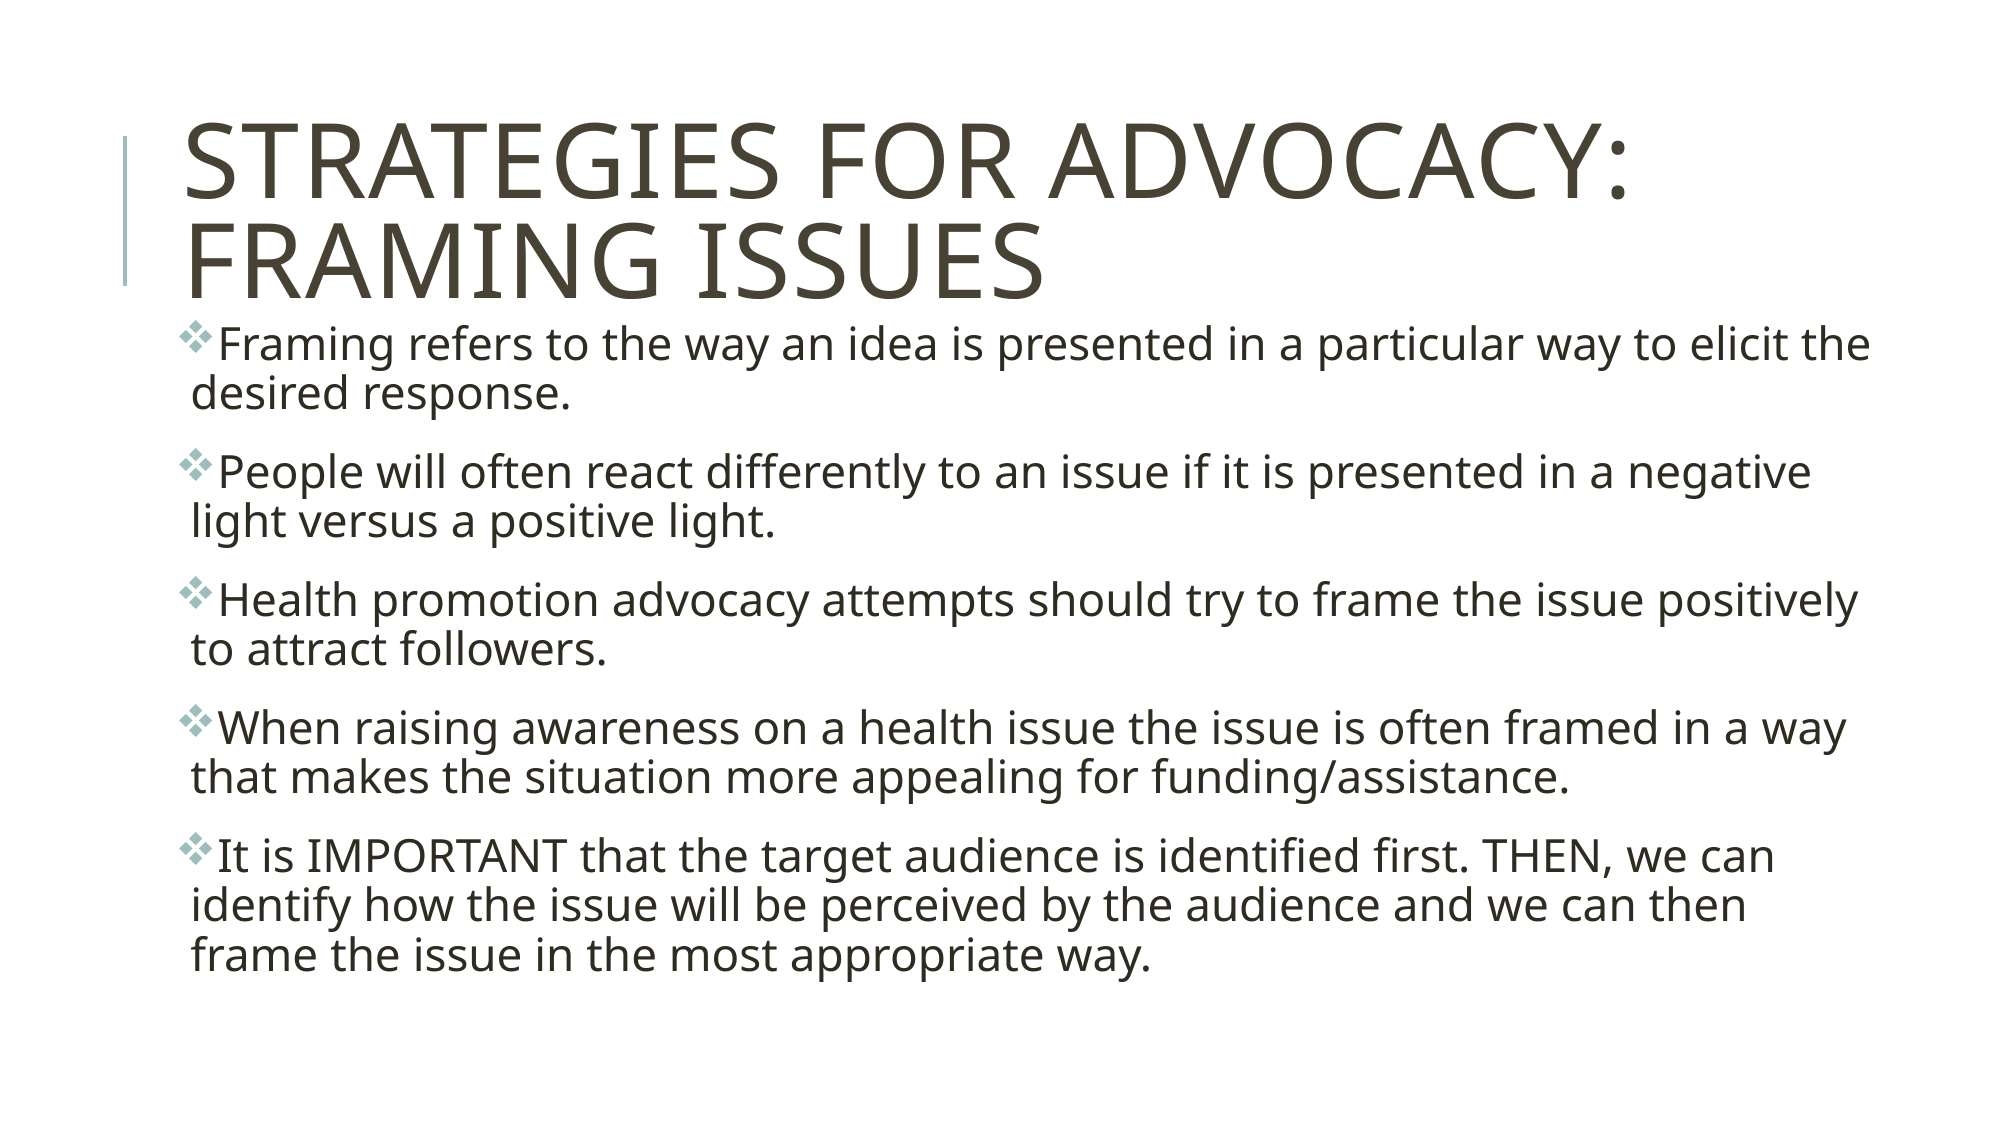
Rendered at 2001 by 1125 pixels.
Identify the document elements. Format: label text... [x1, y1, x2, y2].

list Framing refers to the way an idea is presented in a particular way to elicit the desired response. People will often react differently to an issue if it is presented in a negative light versus a positive light. Health promotion advocacy attempts should try to frame the issue positively to attract followers. When raising awareness on a health issue the issue is often framed in a way that makes the situation more appealing for funding/assistance. It is IMPORTANT that the target audience is identified first. THEN, we can identify how the issue will be perceived by the audience and we can then frame the issue in the most appropriate way. [168, 313, 1893, 1035]
title Strategies for advocacy: framing issues [168, 96, 1763, 313]
